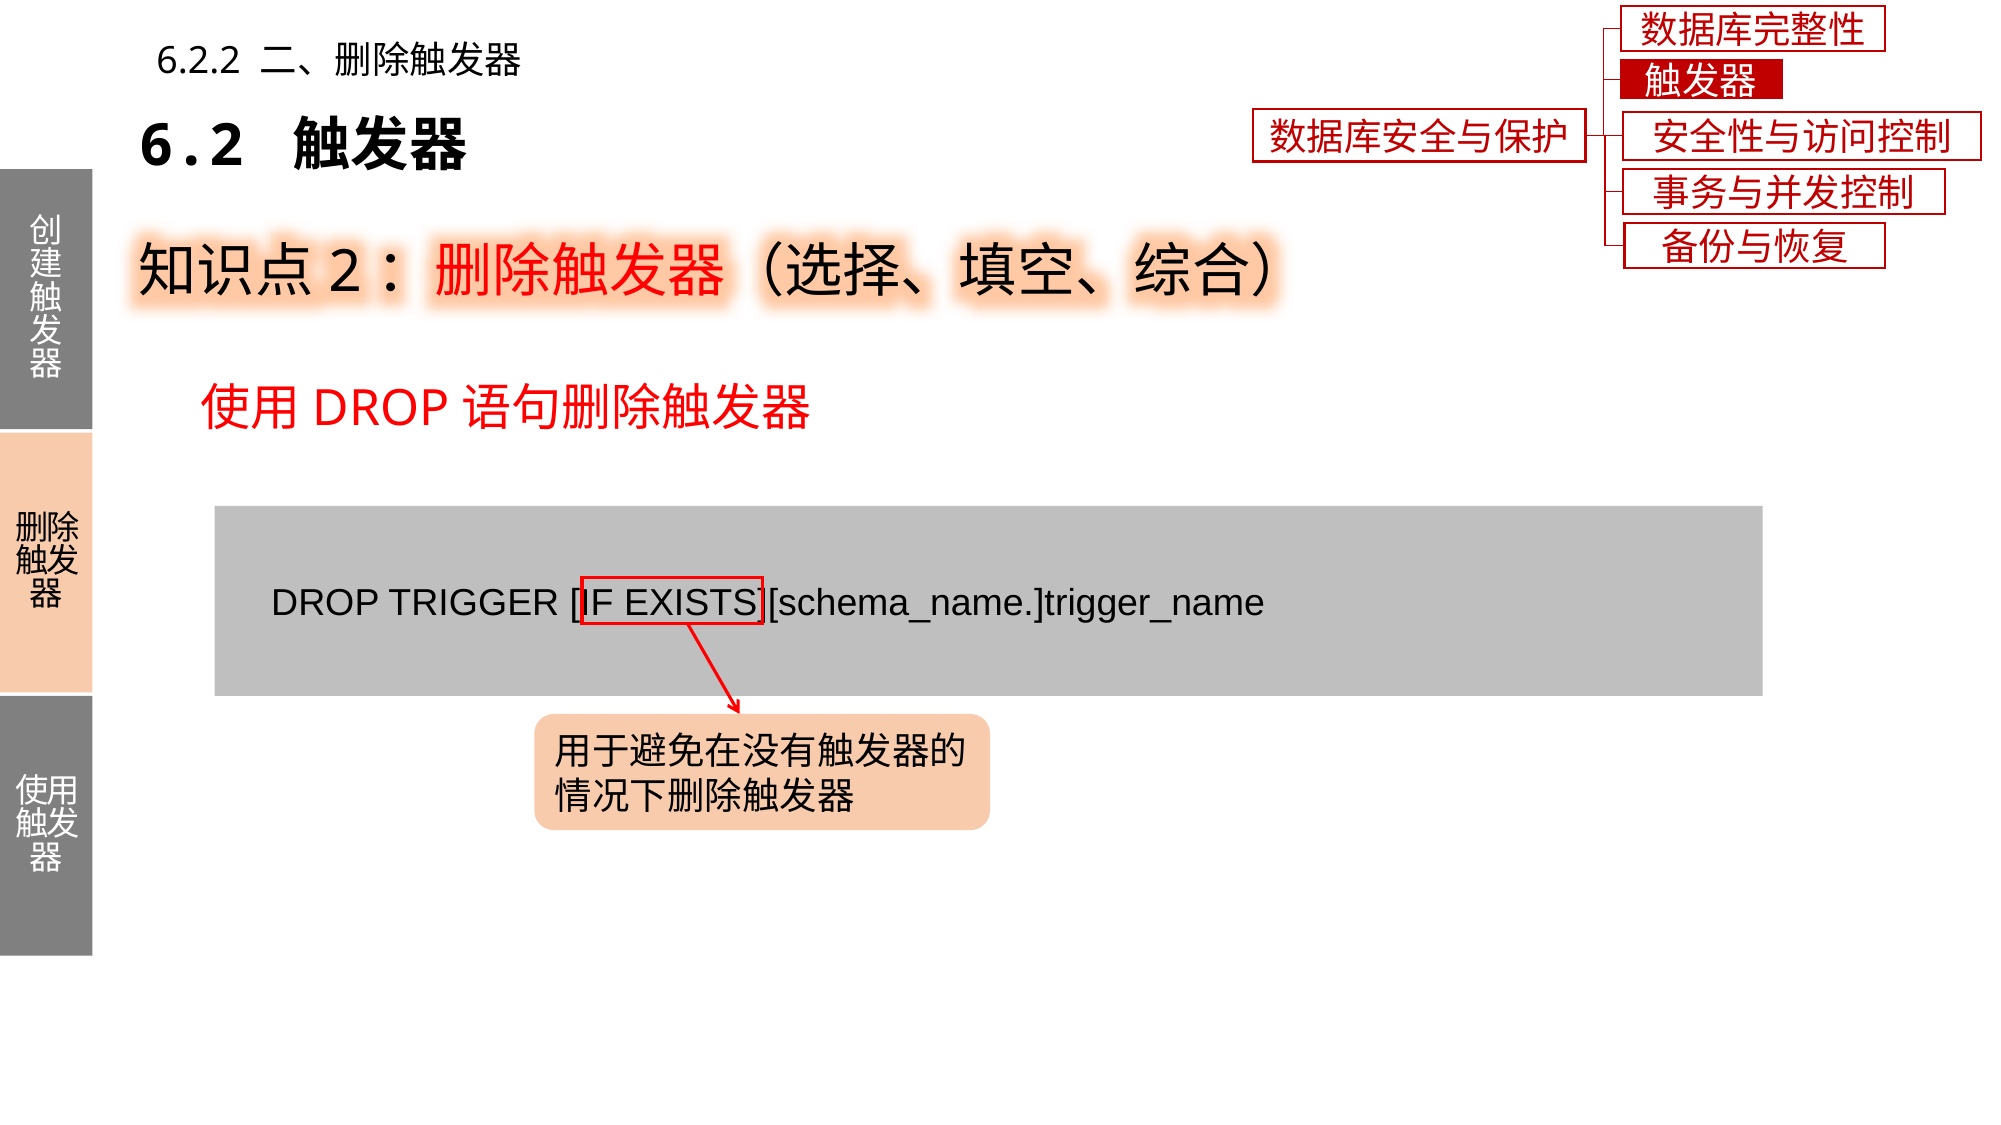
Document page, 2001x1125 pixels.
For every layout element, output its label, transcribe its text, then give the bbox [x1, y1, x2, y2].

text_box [118, 170, 1949, 335]
text_box 6.2.2 二、删除触发器 [141, 28, 537, 89]
text_box [581, 577, 763, 625]
text_box 使用DROP语句删除触发器 [186, 350, 1827, 443]
text_box 数据库完整性 [1620, 5, 1886, 52]
text_box 数据库安全与保护 [1252, 108, 1585, 163]
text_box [1585, 79, 1621, 135]
text_box DROP TRIGGER [IF EXISTS][schema_name.]trigger_name [214, 505, 1764, 697]
text_box 6.2 触发器 [120, 97, 1568, 154]
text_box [687, 623, 740, 714]
text_box 安全性与访问控制 [1622, 111, 1982, 161]
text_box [1585, 28, 1621, 79]
text_box 事务与并发控制 [1625, 168, 1946, 215]
text_box 知识点2：删除触发器（选择、填空、综合） [120, 172, 1945, 329]
text_box 触发器 [1621, 59, 1783, 99]
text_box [0, 169, 93, 956]
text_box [1585, 135, 1625, 246]
text_box 使用CREATE TRIGGER语句创建触发器 [114, 166, 1954, 339]
text_box 备份与恢复 [1623, 222, 1886, 269]
text_box 用于避免在没有触发器的情况下删除触发器 [534, 713, 991, 831]
